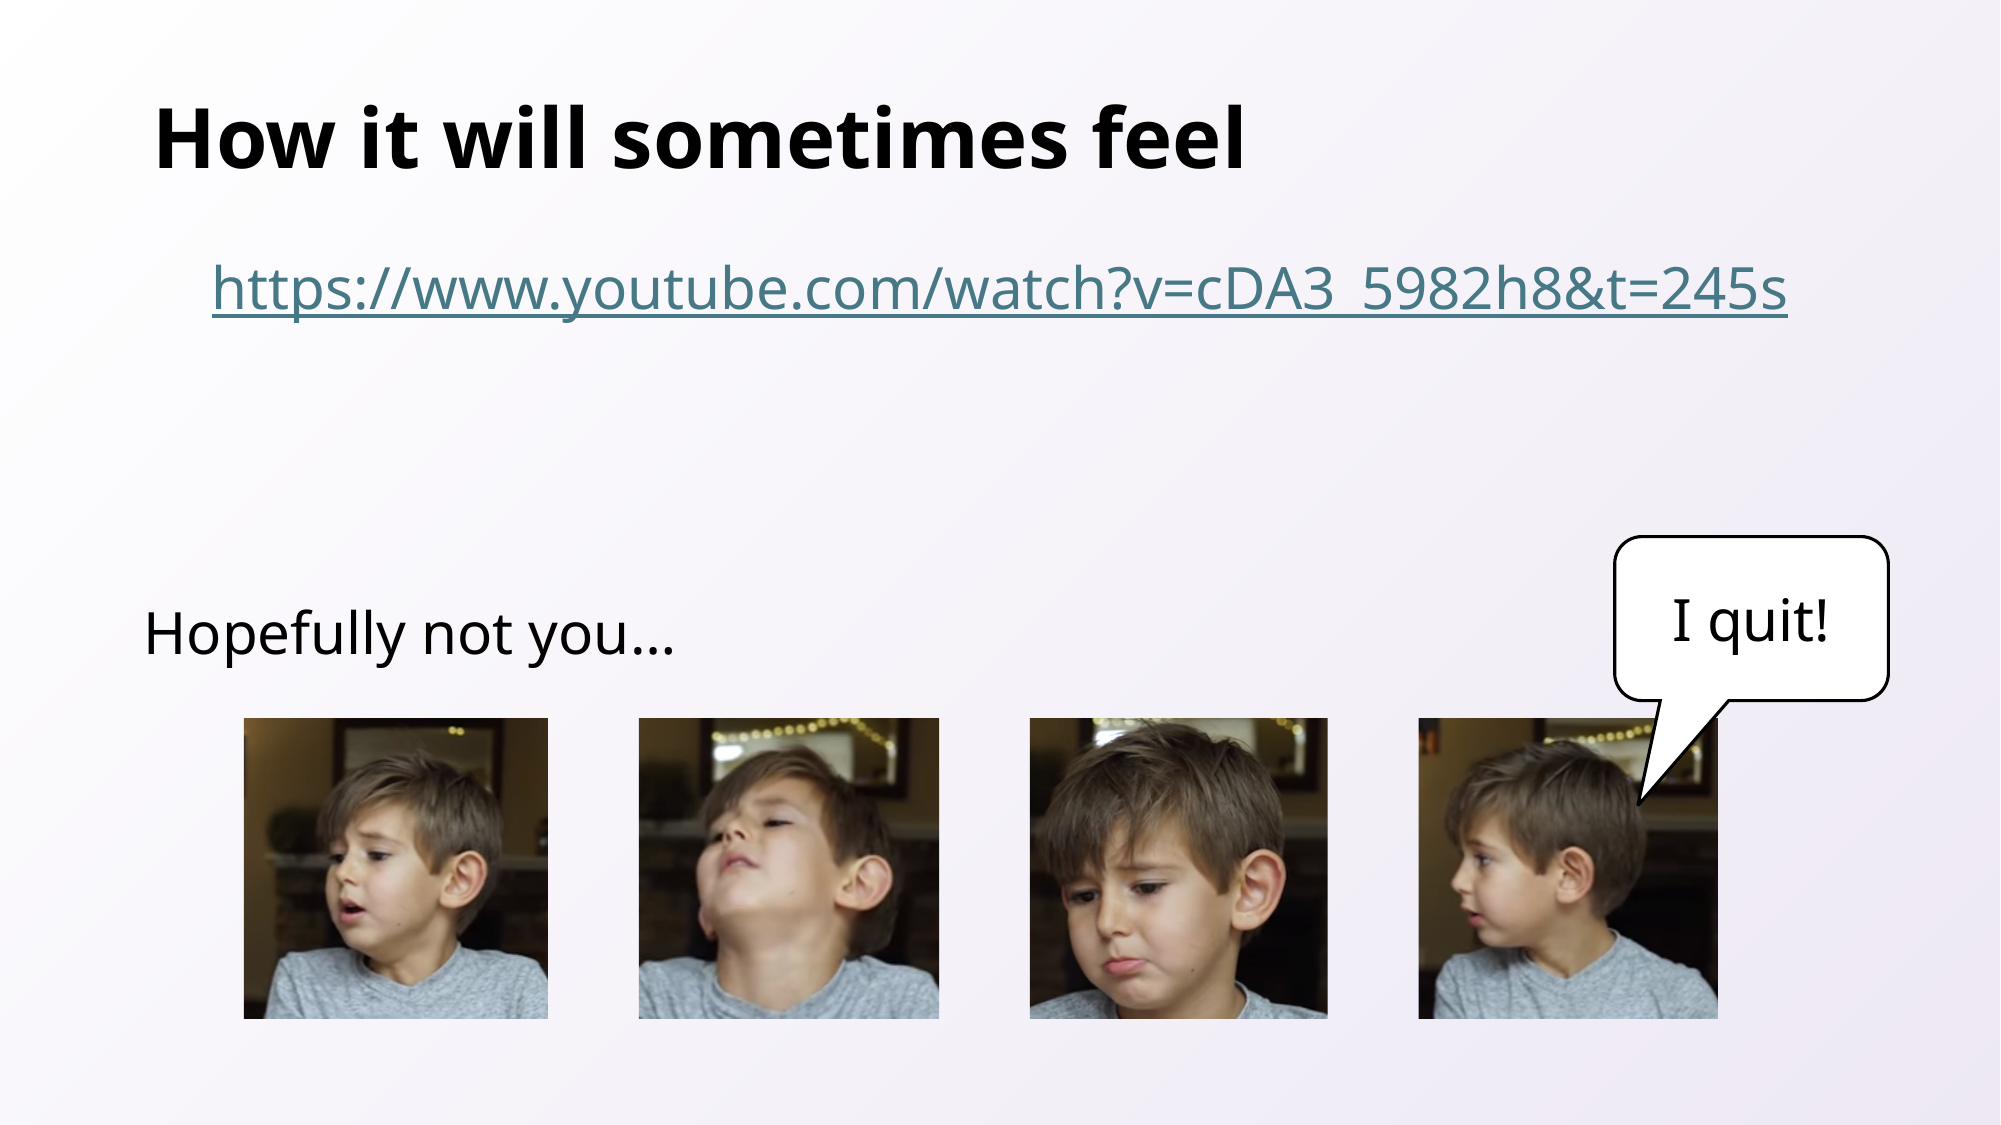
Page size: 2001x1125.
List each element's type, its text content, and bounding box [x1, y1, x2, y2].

list https://www.youtube.com/watch?v=cDA3_5982h8&t=245s [137, 223, 1863, 536]
title How it will sometimes feel [137, 59, 1863, 223]
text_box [136, 536, 1889, 1020]
